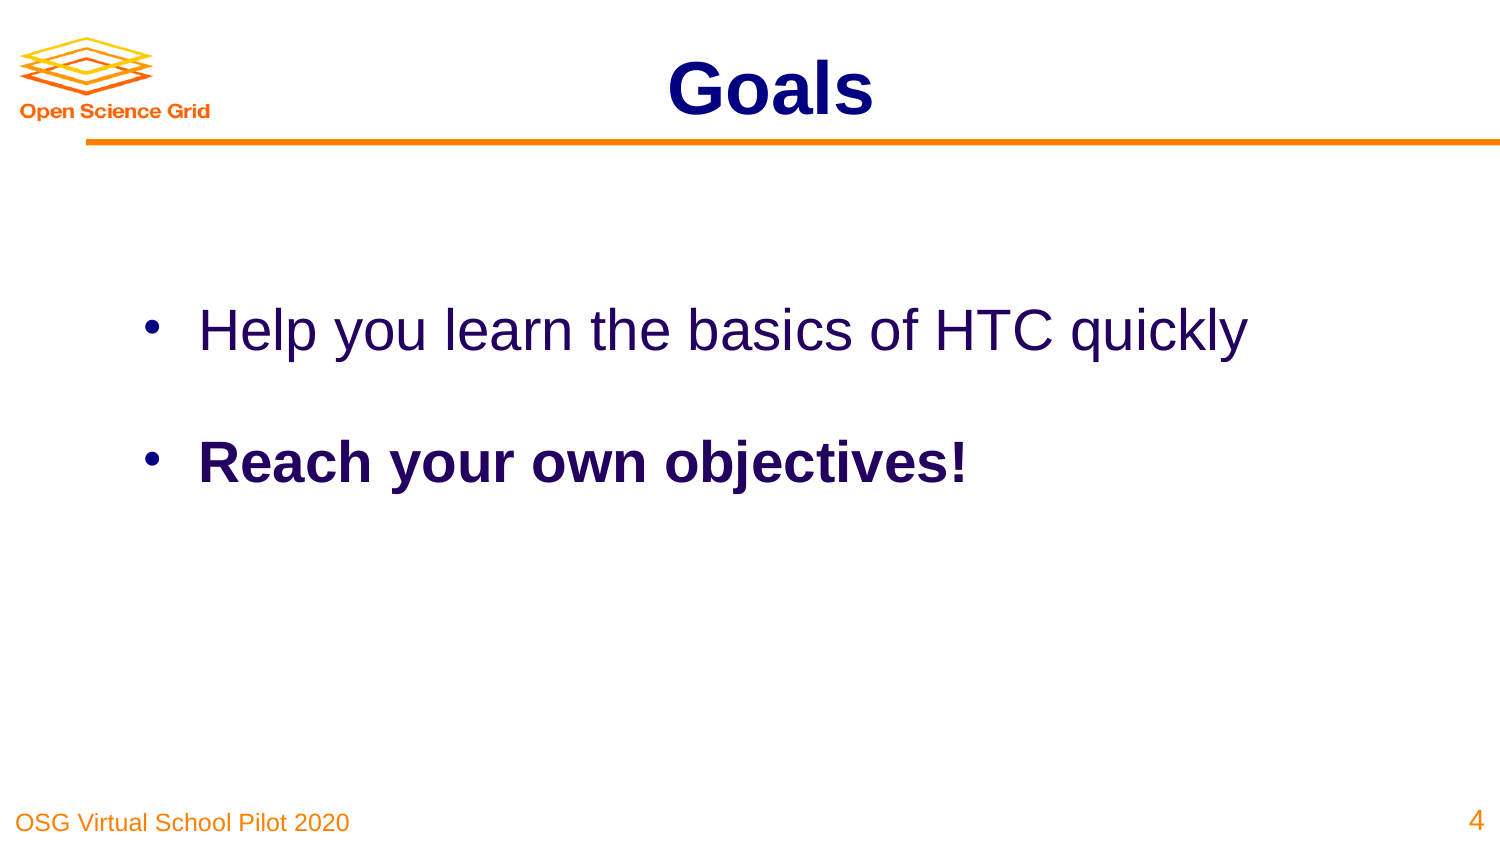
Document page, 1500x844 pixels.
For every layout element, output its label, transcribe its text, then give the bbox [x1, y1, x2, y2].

picture [0, 20, 201, 134]
list Help you learn the basics of HTC quickly Reach your own objectives! [127, 284, 1403, 741]
title Goals [201, 14, 1342, 155]
slide_number 4 [1430, 787, 1500, 844]
